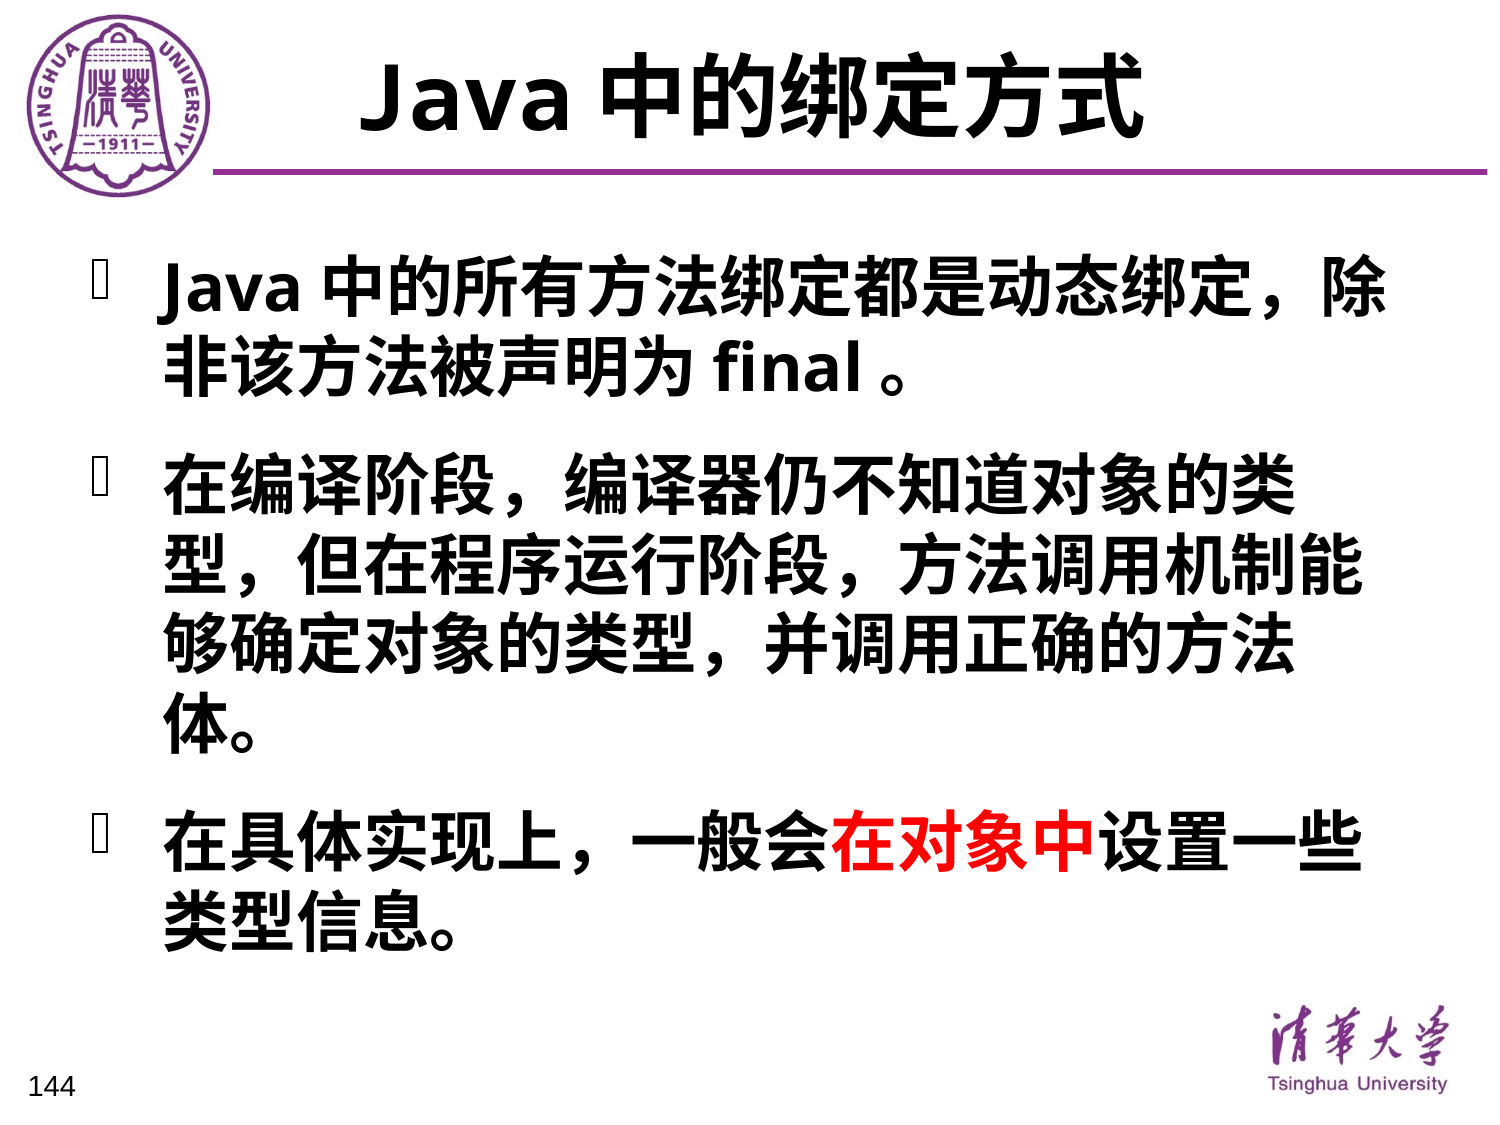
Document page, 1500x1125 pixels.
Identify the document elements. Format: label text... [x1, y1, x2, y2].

list Java中的所有方法绑定都是动态绑定，除非该方法被声明为final。 在编译阶段，编译器仍不知道对象的类型，但在程序运行阶段，方法调用机制能够确定对象的类型，并调用正确的方法体。 在具体实现上，一般会在对象中设置一些类型信息。 [74, 237, 1413, 1051]
picture [24, 12, 213, 37]
picture [1262, 999, 1454, 1101]
title Java中的绑定方式 [24, 37, 1476, 151]
footer 144 [12, 1059, 176, 1125]
picture [24, 151, 213, 200]
